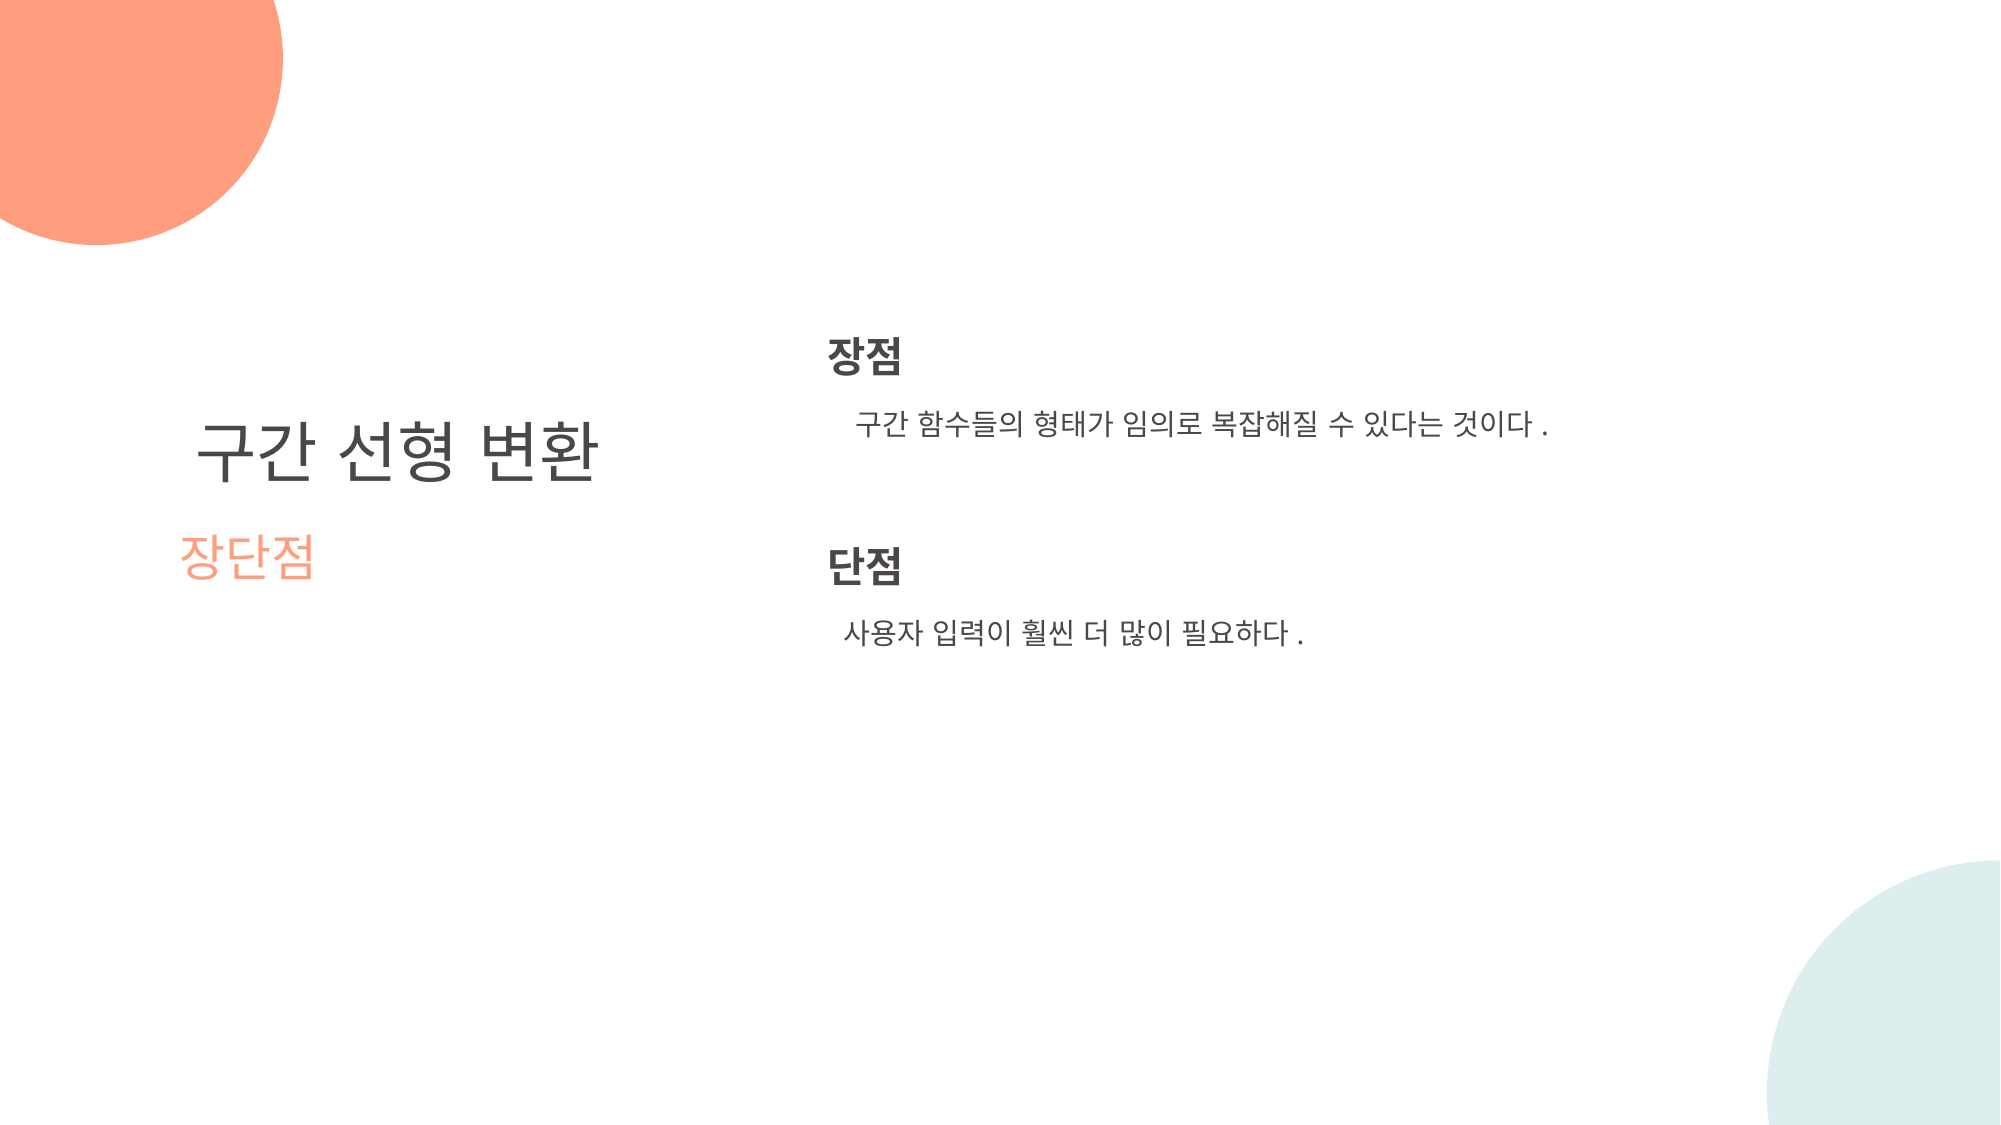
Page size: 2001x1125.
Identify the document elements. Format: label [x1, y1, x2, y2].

text_box [808, 532, 1340, 659]
text_box [157, 403, 640, 595]
text_box [808, 323, 1596, 449]
text_box [0, 0, 284, 247]
text_box [1765, 859, 2000, 1125]
